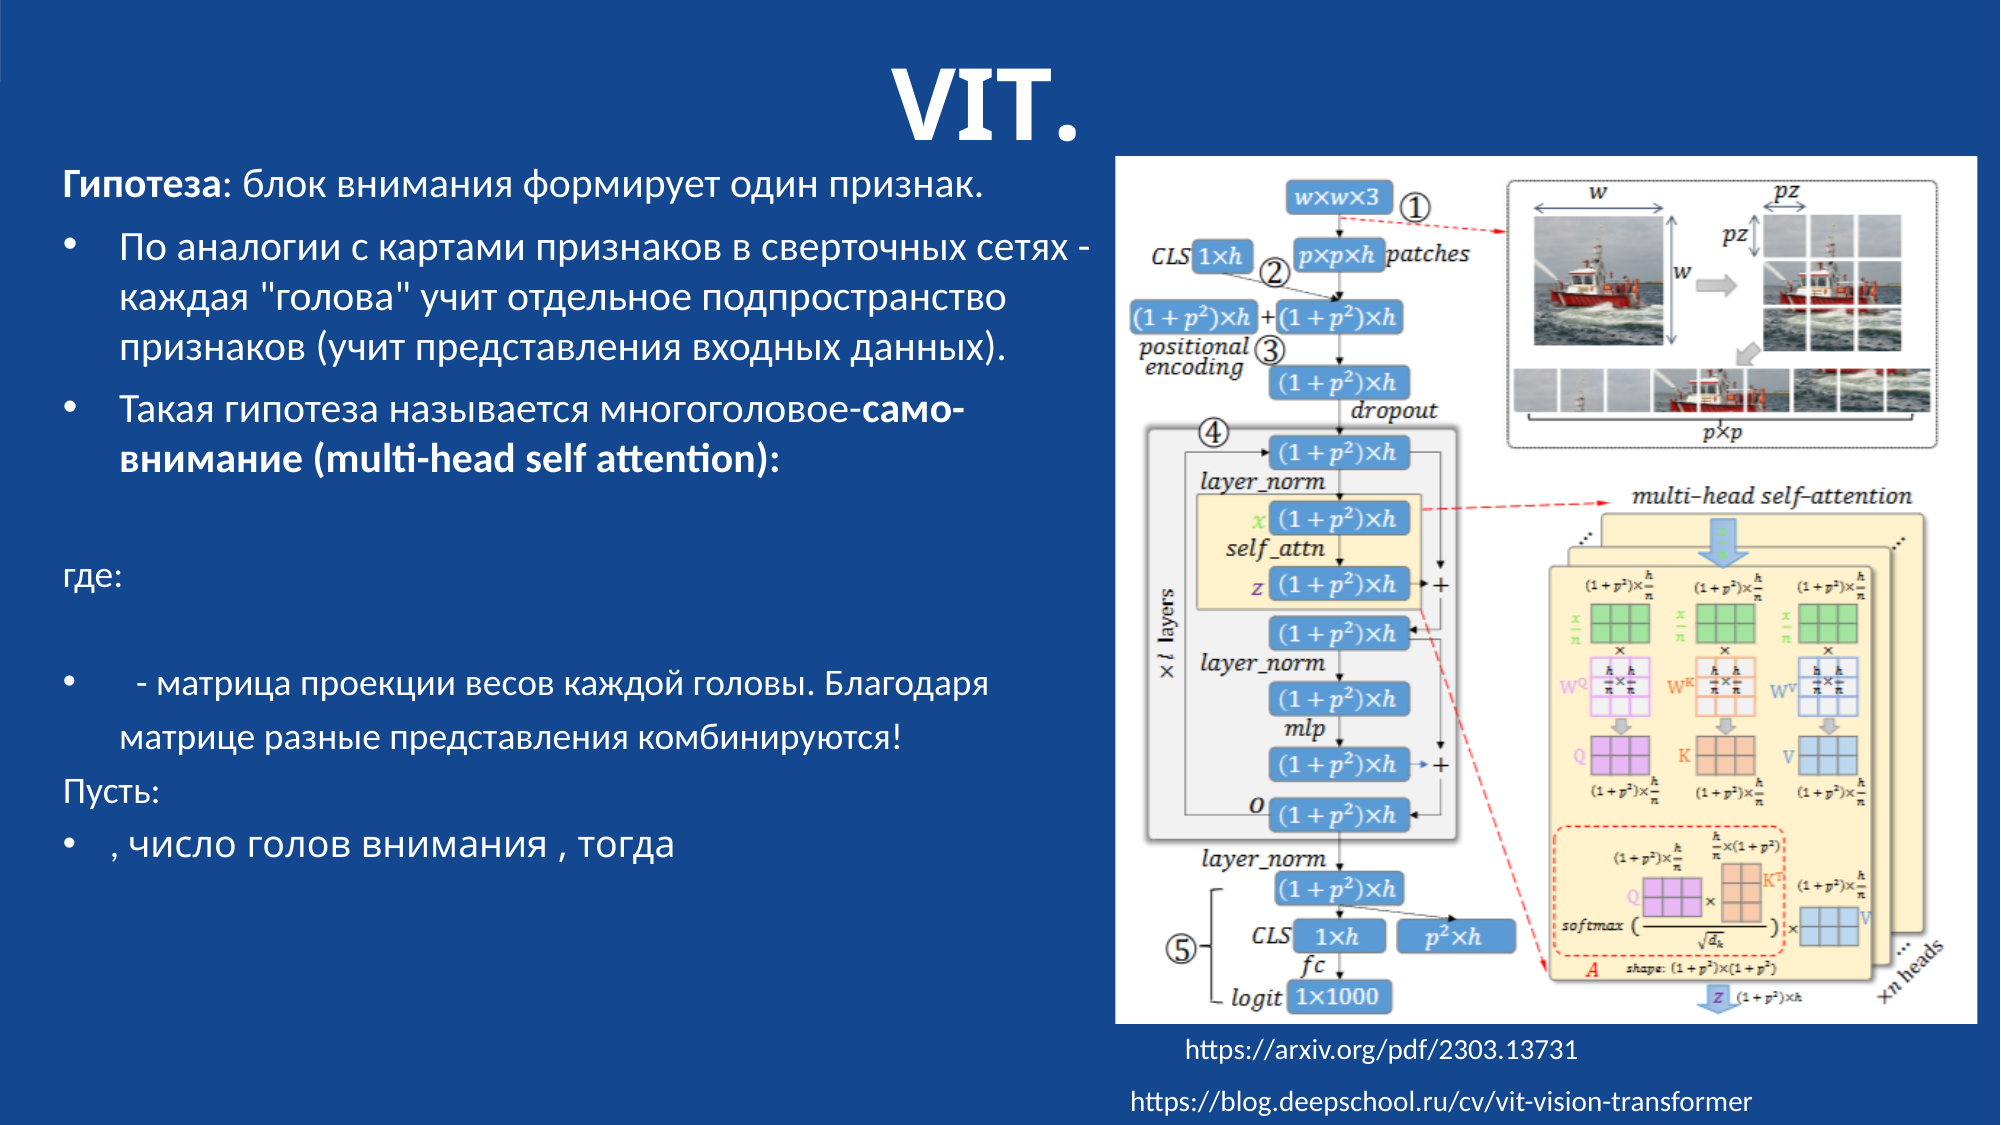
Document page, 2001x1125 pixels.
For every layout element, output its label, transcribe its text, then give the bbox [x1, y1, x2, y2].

text_box https://blog.deepschool.ru/cv/vit-vision-transformer [1115, 1074, 2000, 1125]
text_box https://arxiv.org/pdf/2303.13731 [1170, 1024, 1594, 1074]
picture [1115, 156, 1978, 1024]
